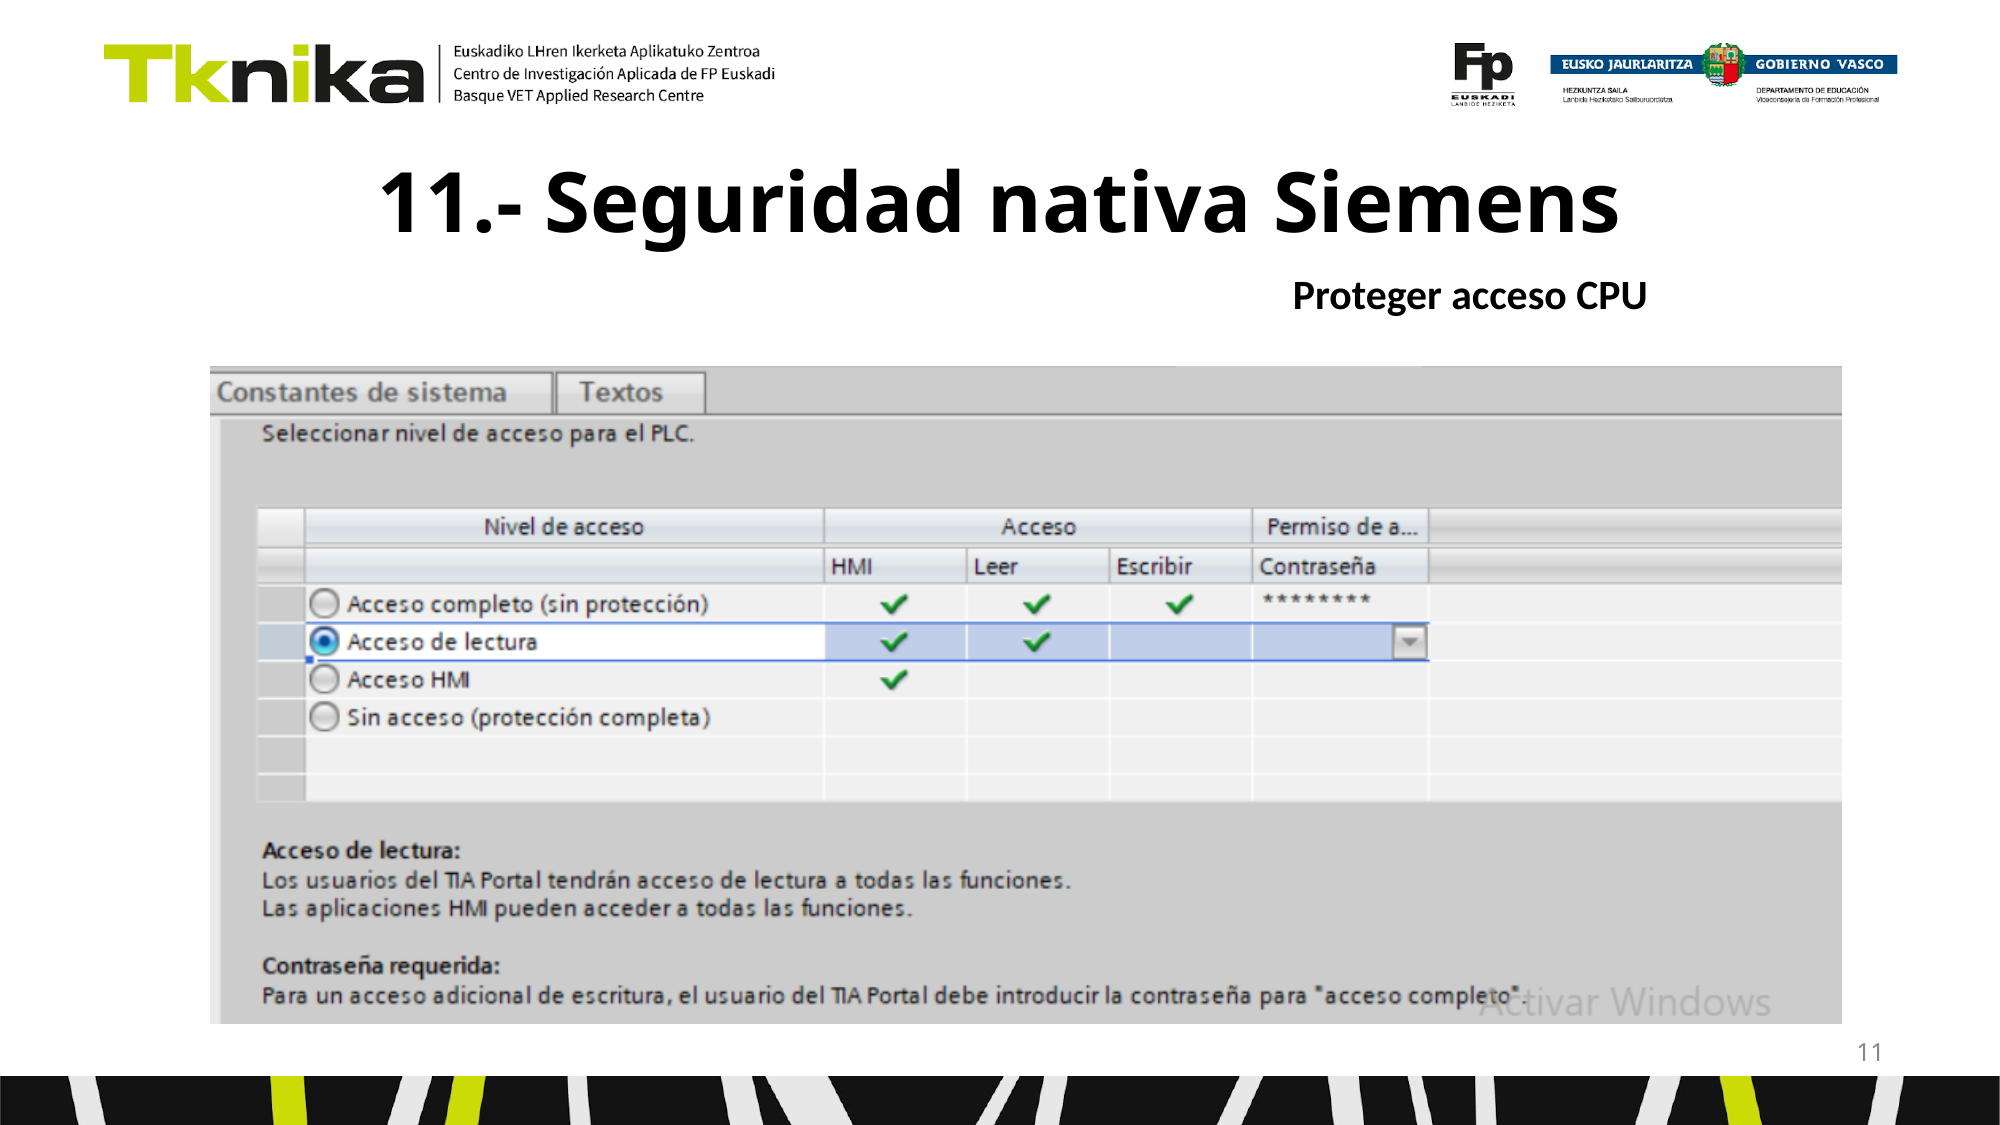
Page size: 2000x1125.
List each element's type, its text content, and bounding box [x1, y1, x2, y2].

slide_number ‹#› [1433, 1023, 1900, 1084]
picture [0, 1076, 2000, 1125]
text_box Proteger acceso CPU [1277, 252, 1745, 333]
picture [102, 42, 1898, 106]
title 11.- Seguridad nativa Siemens [99, 125, 1900, 274]
picture [210, 366, 1842, 1024]
